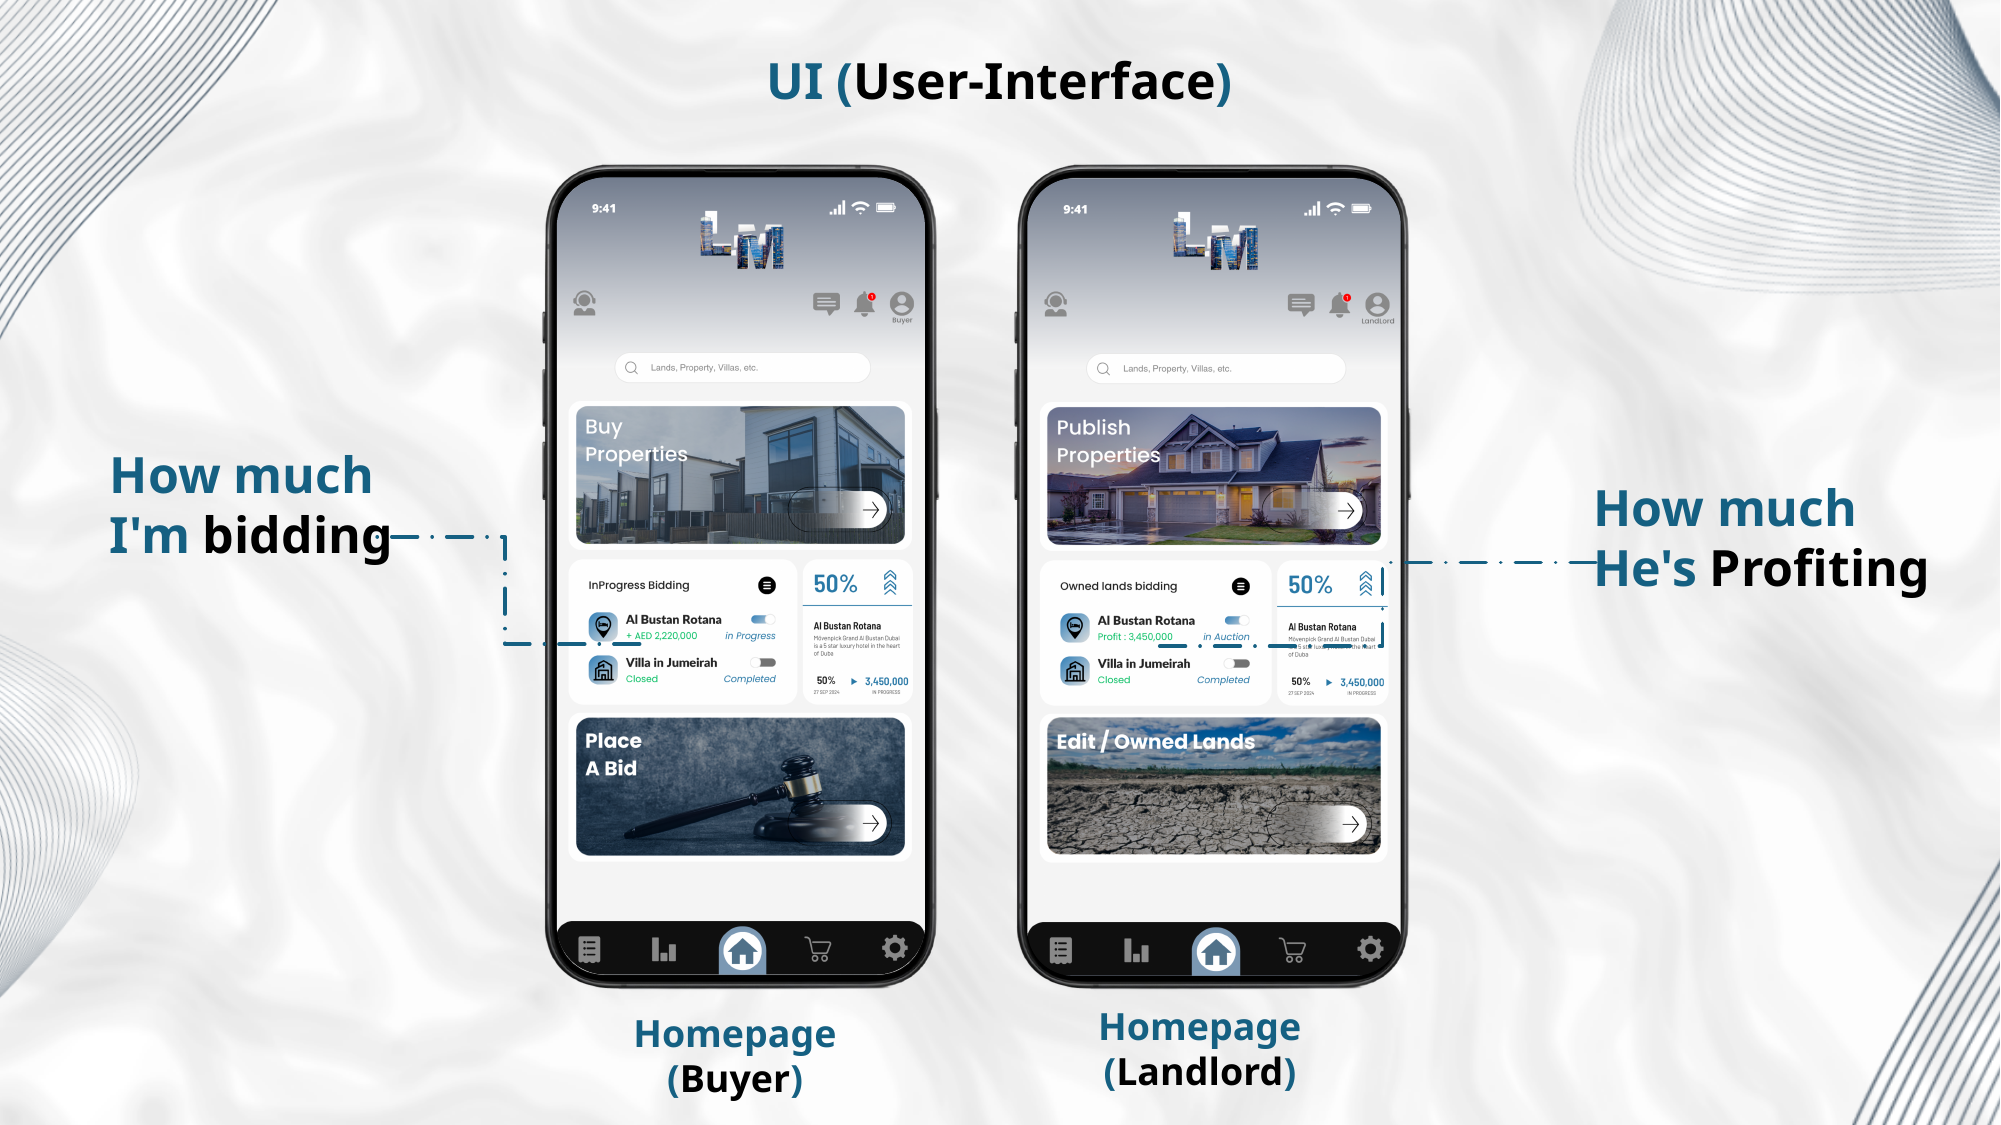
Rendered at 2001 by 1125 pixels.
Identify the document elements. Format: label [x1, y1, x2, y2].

text_box [1001, 159, 1421, 997]
text_box [1159, 561, 1606, 647]
text_box [529, 159, 949, 997]
picture [0, 0, 2000, 1125]
text_box [369, 536, 641, 645]
